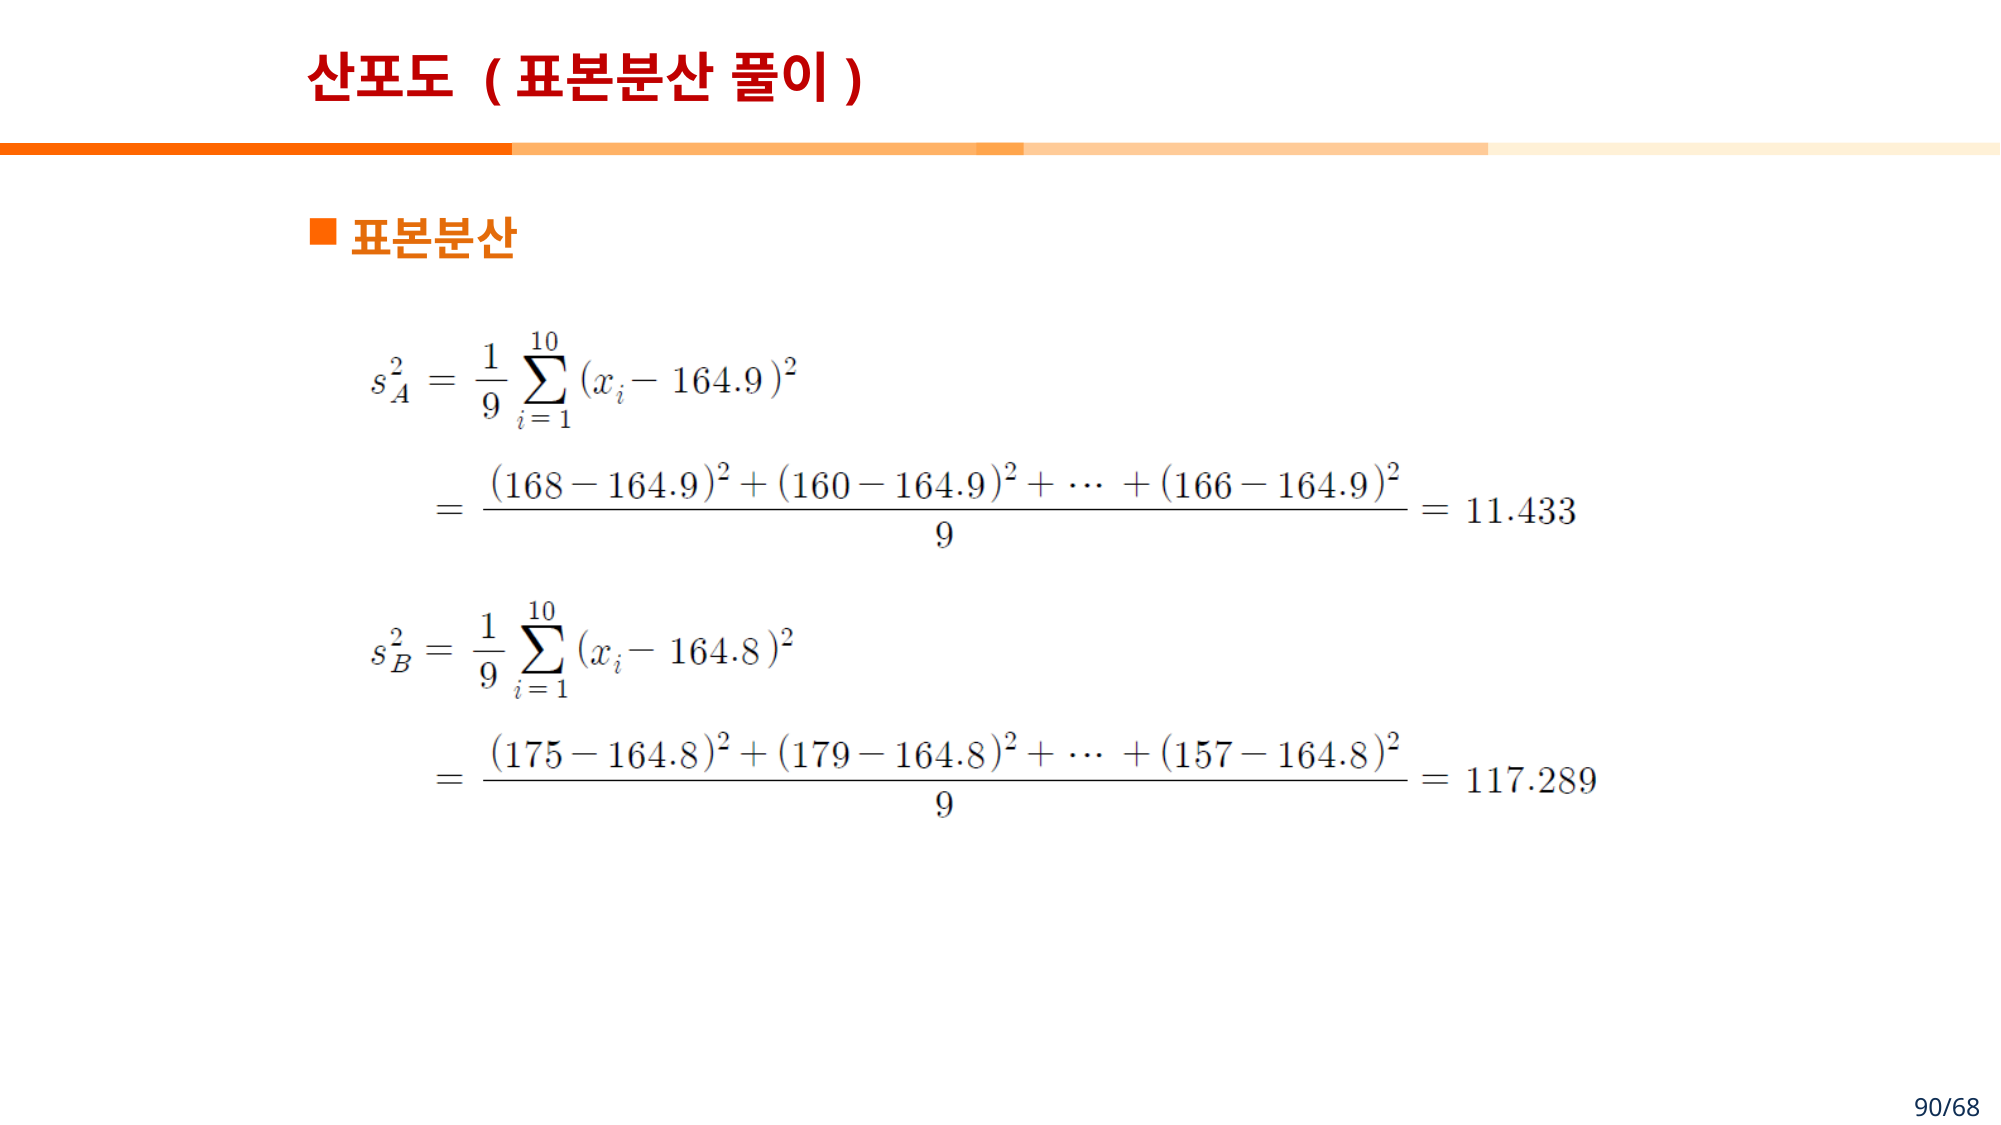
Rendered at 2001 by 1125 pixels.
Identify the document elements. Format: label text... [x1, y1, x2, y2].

title 산포도 (표본분산 풀이) [291, 31, 1532, 122]
picture [361, 328, 1602, 823]
list 표본분산 [291, 174, 1709, 1073]
